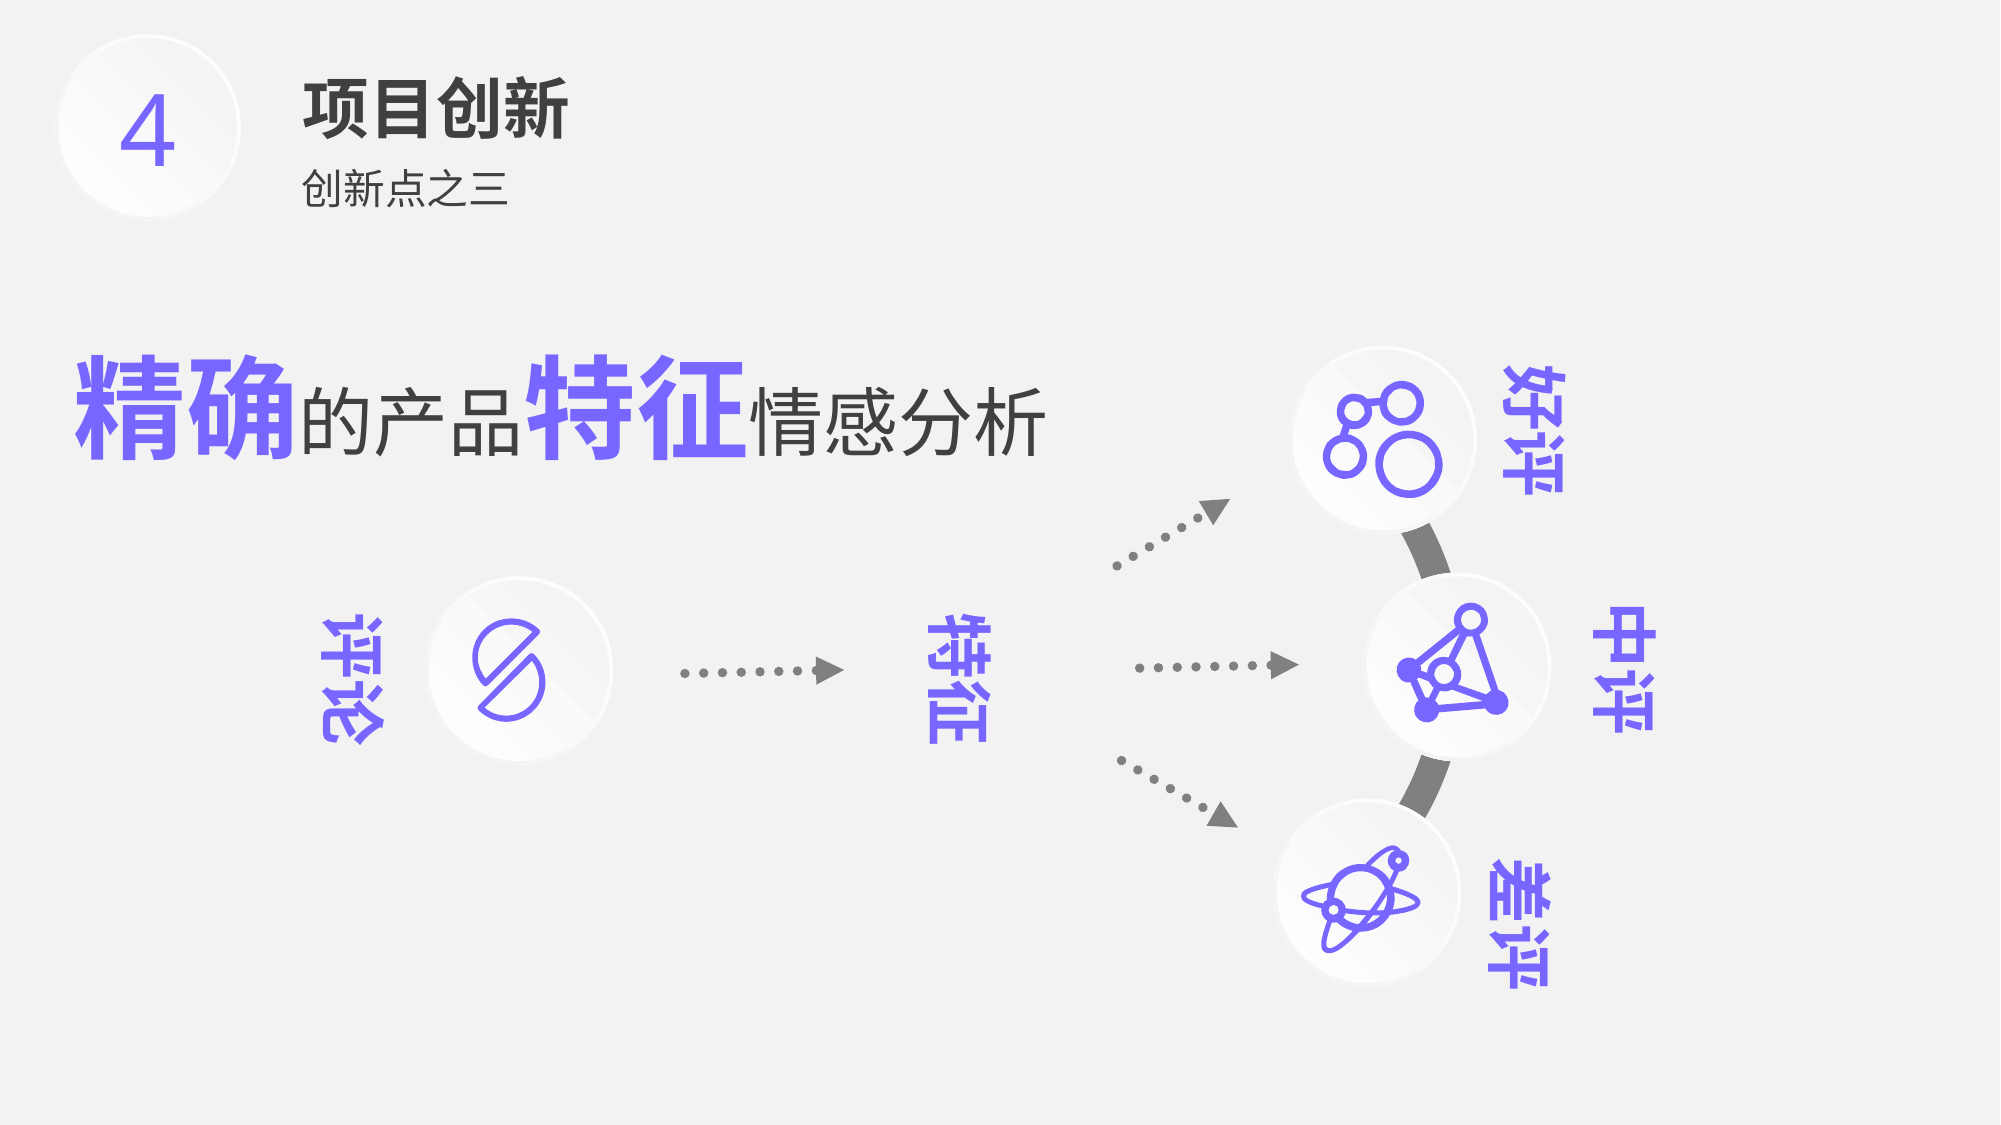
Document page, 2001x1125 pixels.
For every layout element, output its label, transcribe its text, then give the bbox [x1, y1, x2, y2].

text_box 特征 [897, 535, 1009, 824]
text_box [1216, 498, 1231, 511]
text_box [1224, 816, 1238, 828]
text_box [831, 664, 845, 677]
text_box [1362, 572, 1552, 762]
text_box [424, 576, 614, 765]
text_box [1272, 798, 1462, 988]
text_box 精确的产品特征情感分析 [0, 330, 1090, 480]
text_box 评论 [290, 535, 402, 824]
text_box 中评 [1562, 523, 1674, 813]
text_box 好评 [1472, 286, 1584, 576]
text_box [1402, 762, 1451, 798]
text_box 创新点之三 [286, 155, 712, 221]
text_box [1288, 345, 1478, 535]
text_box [54, 34, 241, 221]
text_box 项目创新 [288, 59, 585, 155]
text_box [1286, 658, 1299, 672]
text_box 差评 [1457, 780, 1569, 1069]
text_box [1402, 535, 1451, 572]
